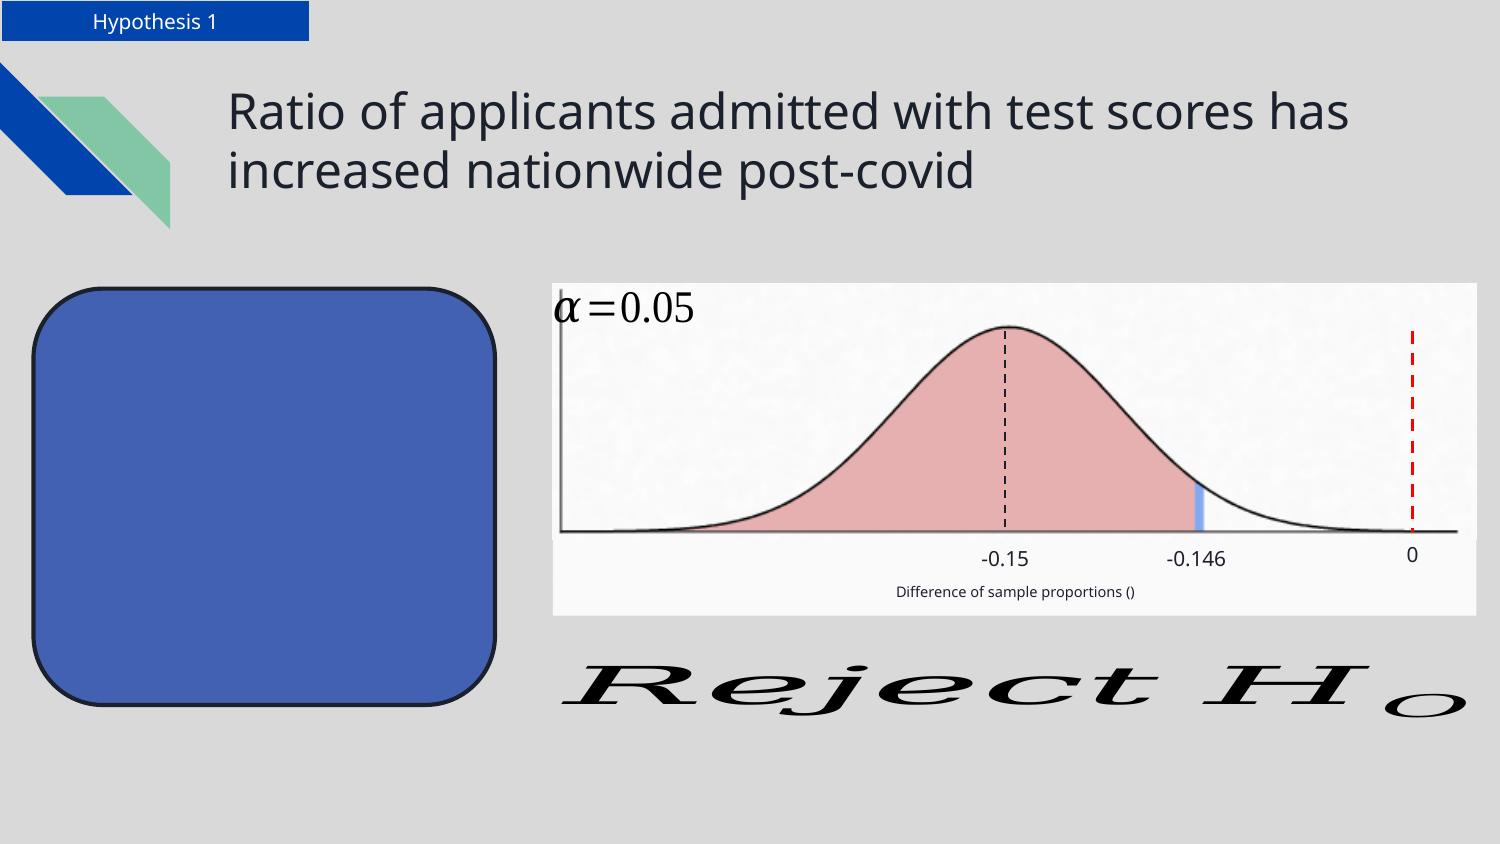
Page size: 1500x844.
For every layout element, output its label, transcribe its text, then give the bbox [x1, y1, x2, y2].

title Ratio of applicants admitted with test scores has increased nationwide post-covid [212, 64, 1500, 215]
text_box [31, 286, 498, 708]
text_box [552, 282, 1477, 617]
text_box Hypothesis 1 [1, 0, 310, 42]
